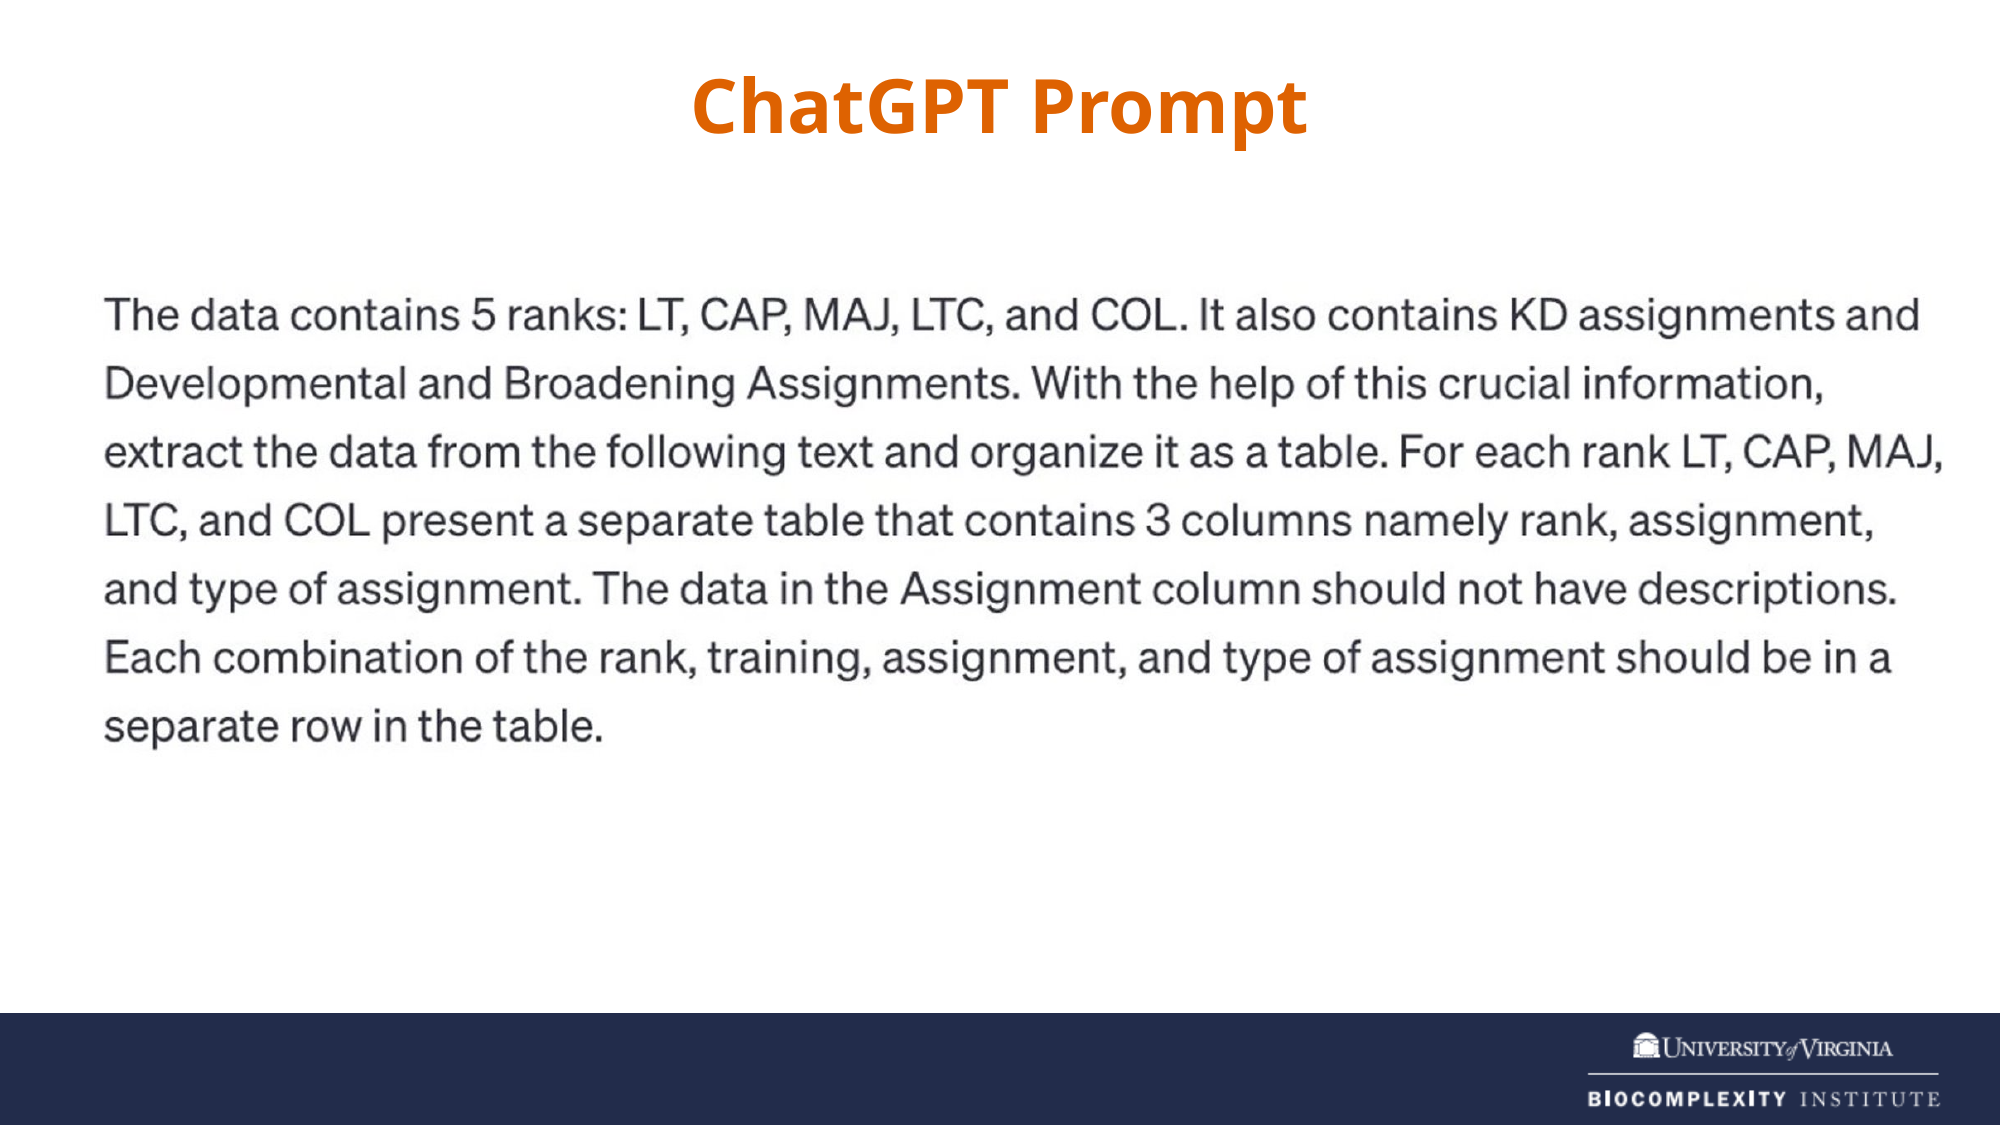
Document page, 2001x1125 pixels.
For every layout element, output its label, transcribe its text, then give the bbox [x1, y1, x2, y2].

list ChatGPT Prompt [0, 61, 2000, 145]
picture [71, 257, 1956, 835]
